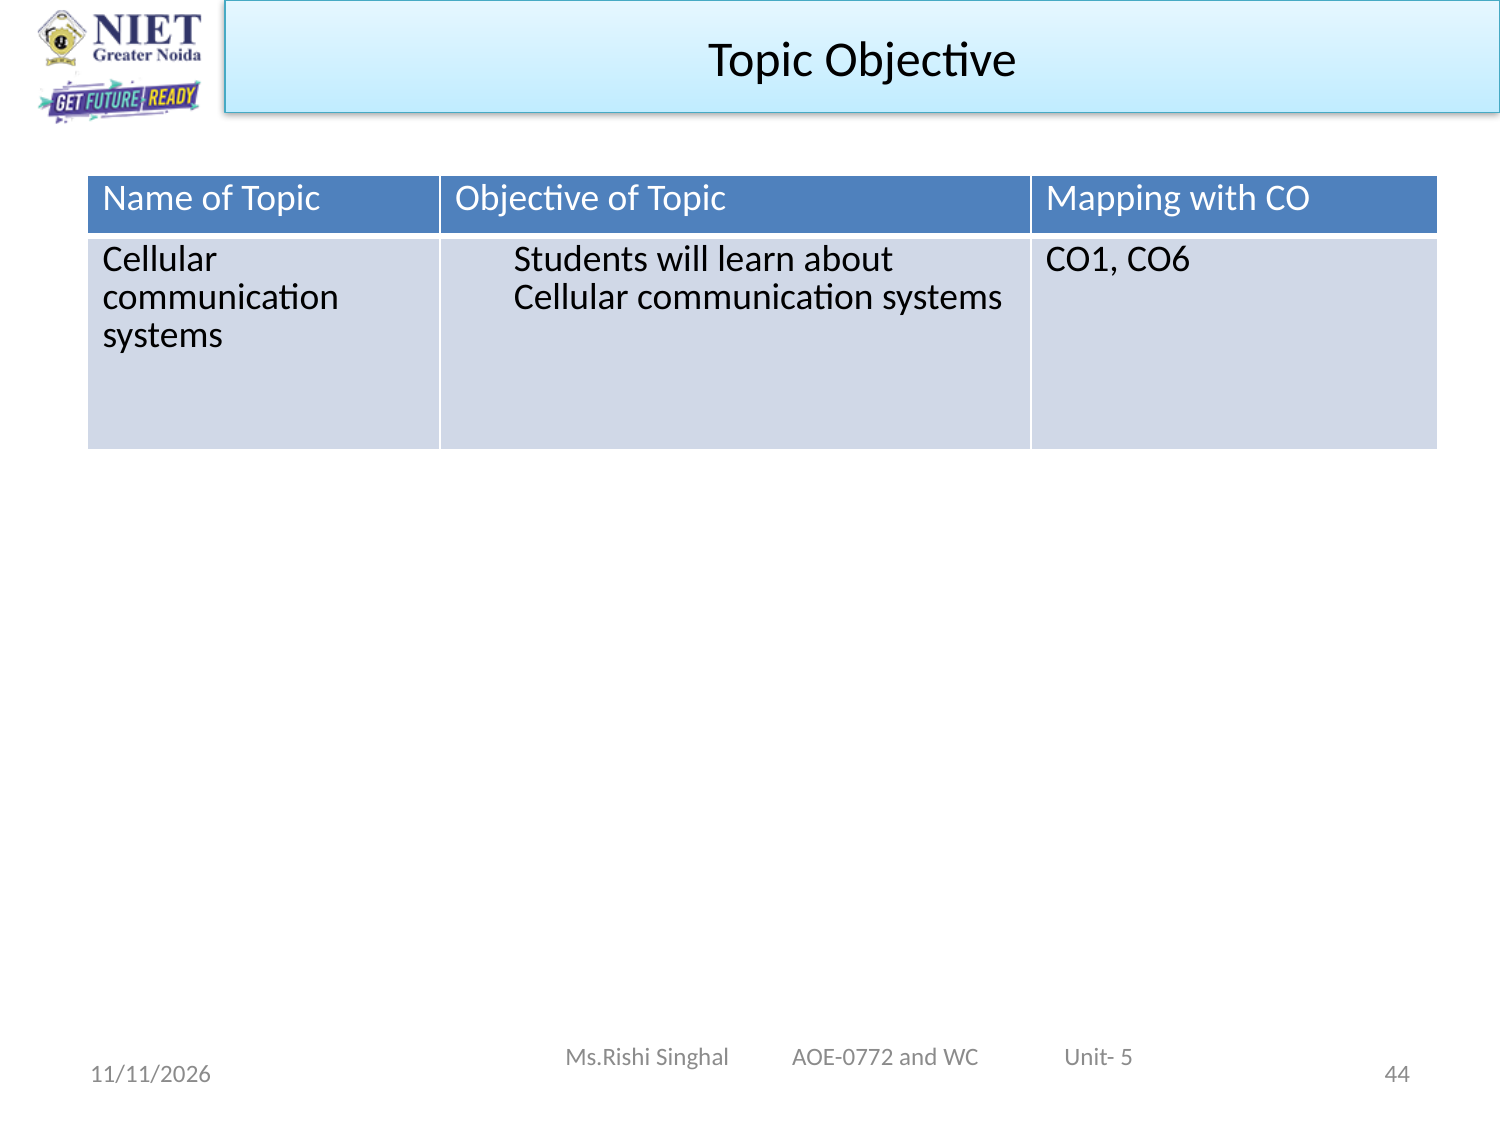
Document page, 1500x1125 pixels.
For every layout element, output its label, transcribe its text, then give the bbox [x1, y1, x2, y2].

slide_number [75, 1042, 425, 1103]
table_cell CO1, CO6 [1032, 239, 1437, 449]
table_cell Cellular communication systems [88, 239, 439, 449]
text_box Topic Objective [238, 0, 1500, 113]
slide_number 44 [1074, 1042, 1425, 1103]
table_header Mapping with CO [1032, 176, 1437, 233]
table_cell Students will learn about Cellular communication systems [441, 239, 1030, 449]
picture [0, 0, 238, 135]
table_header Name of Topic [88, 176, 439, 233]
footer Ms.Rishi Singhal AOE-0772 and WC Unit- 5 [462, 1025, 1238, 1085]
table_header Objective of Topic [441, 176, 1030, 233]
